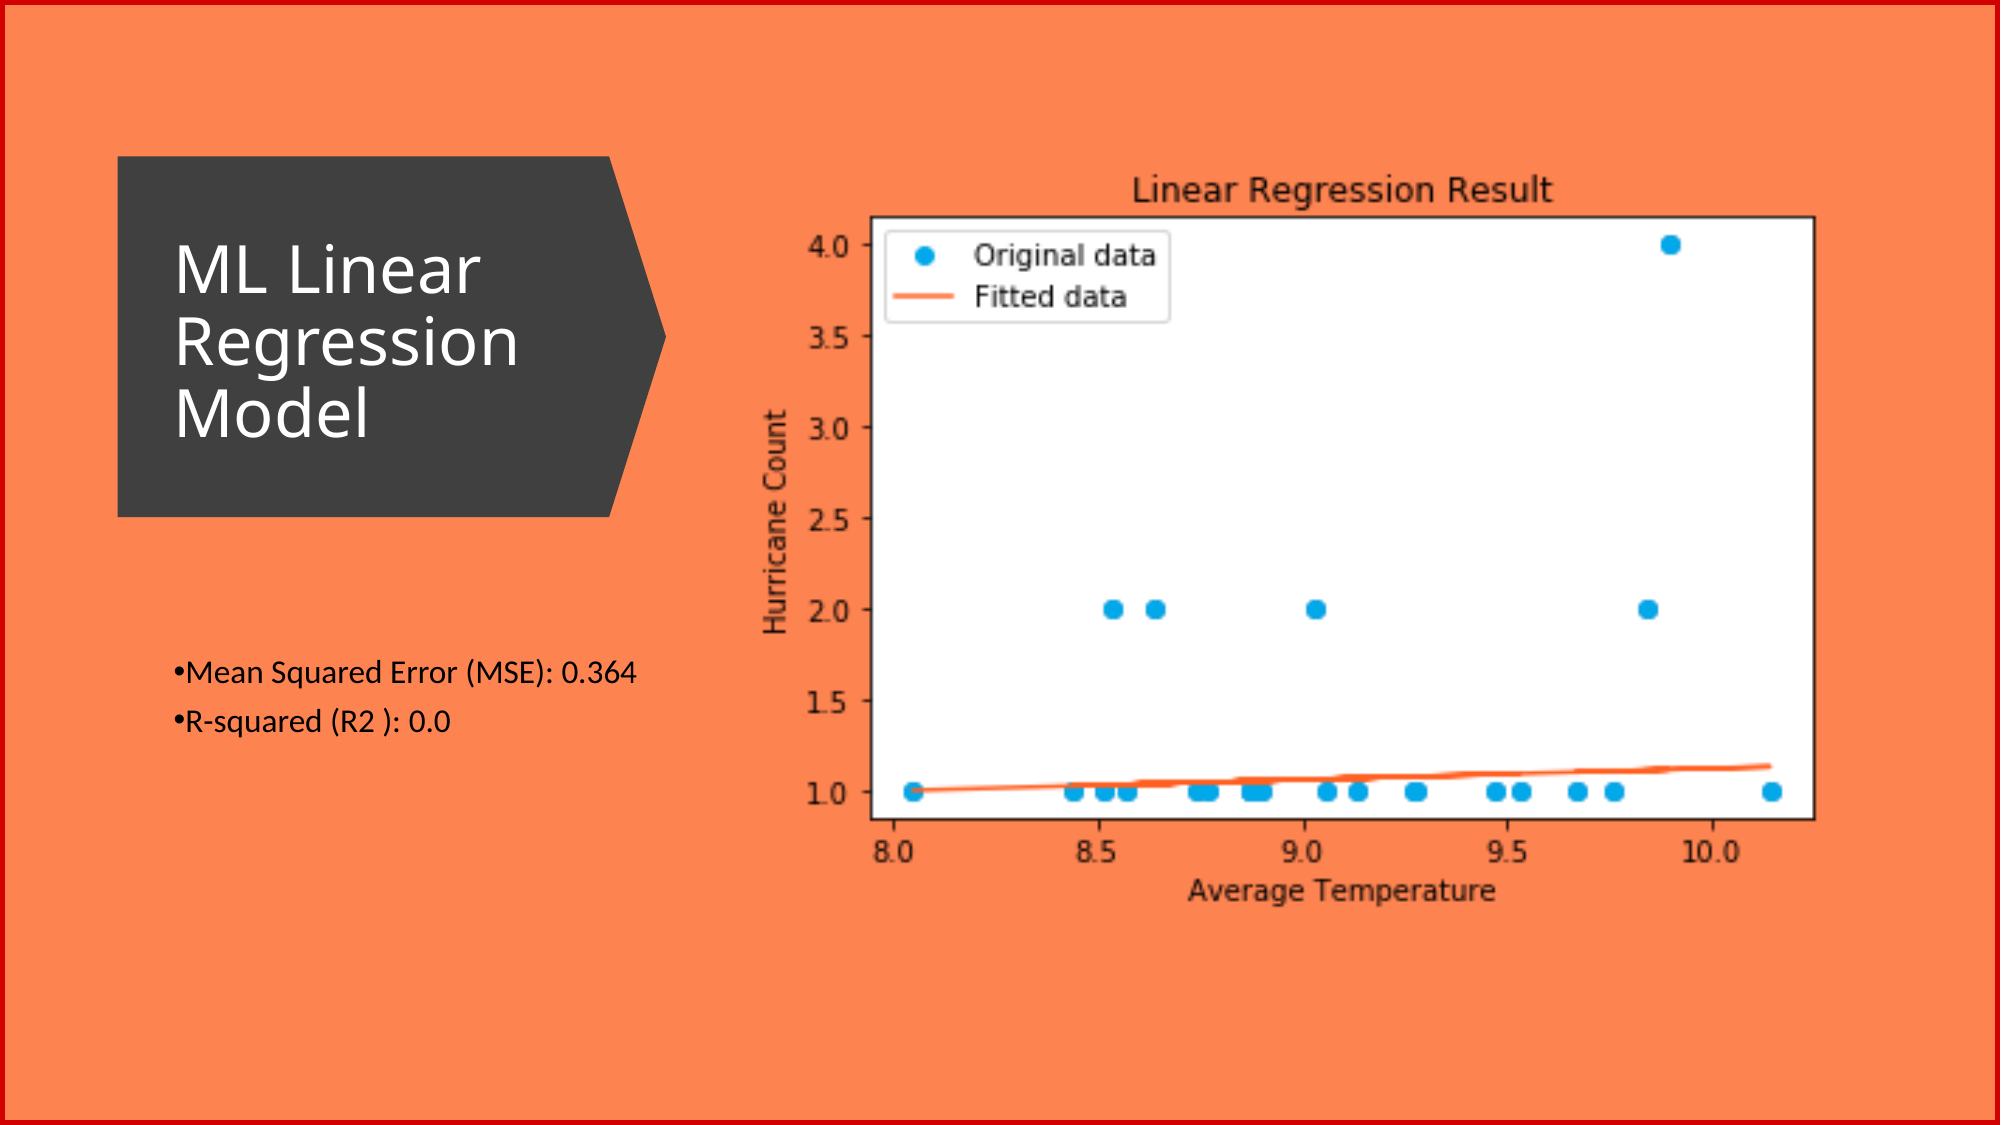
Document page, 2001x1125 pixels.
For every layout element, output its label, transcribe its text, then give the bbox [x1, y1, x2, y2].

text_box [0, 0, 2000, 1125]
text_box [116, 155, 668, 519]
text_box Mean Squared Error (MSE): 0.364 R-squared (R2 ): 0.0 [158, 647, 707, 765]
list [747, 156, 1842, 924]
title ML Linear Regression Model [158, 197, 597, 490]
